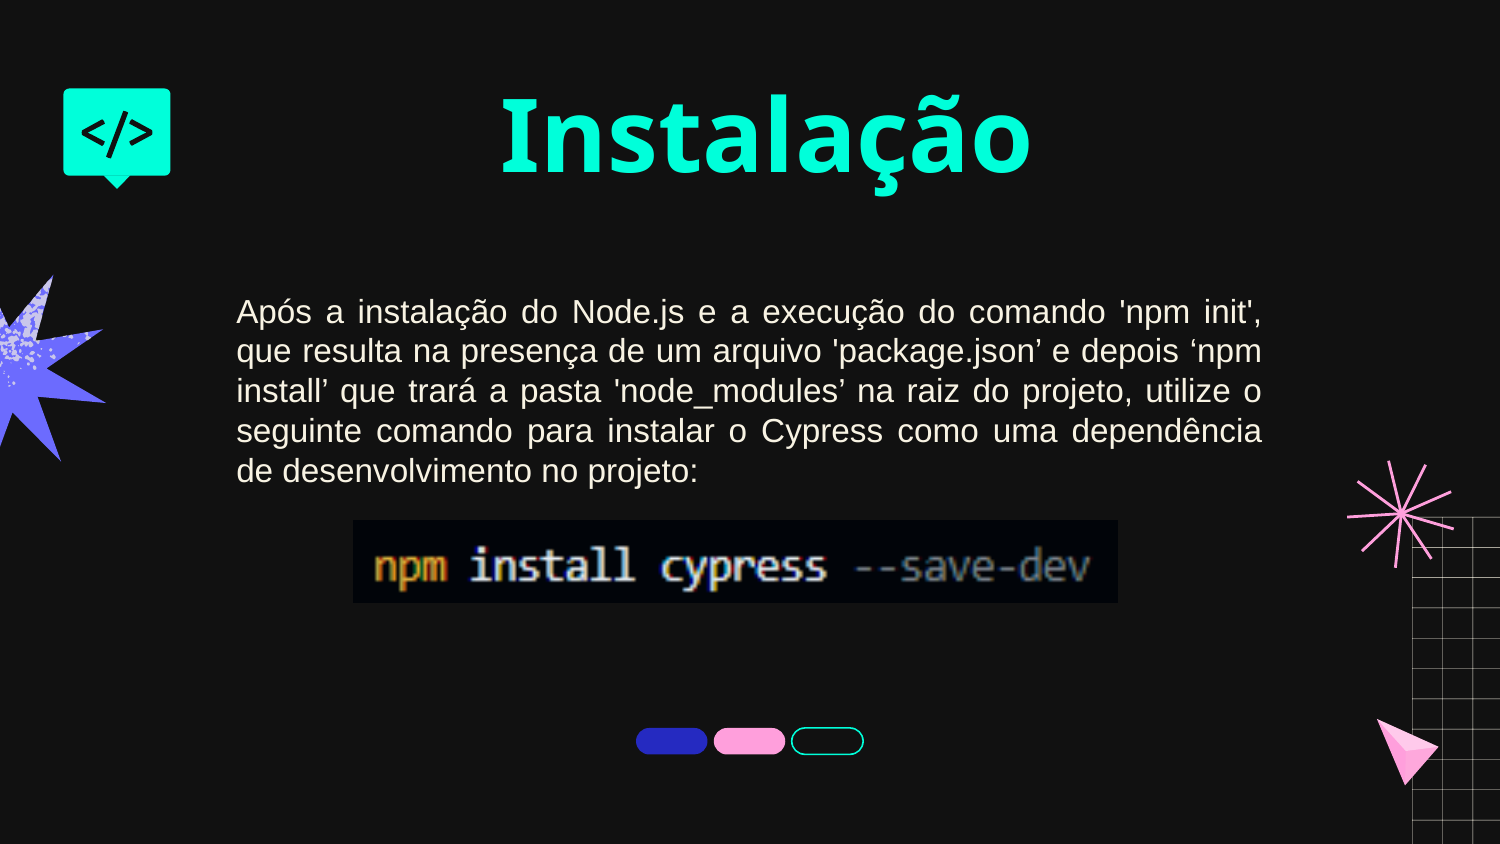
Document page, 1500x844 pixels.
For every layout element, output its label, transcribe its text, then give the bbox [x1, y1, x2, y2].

subtitle Após a instalação do Node.js e a execução do comando 'npm init', que resulta na presença de um arquivo 'package.json’ e depois ‘npm install’ que trará a pasta 'node_modules’ na raiz do projeto, utilize o seguinte comando para instalar o Cypress como uma dependência de desenvolvimento no projeto: [221, 274, 1279, 488]
picture [353, 520, 1118, 603]
title Instalação [371, 120, 1163, 209]
